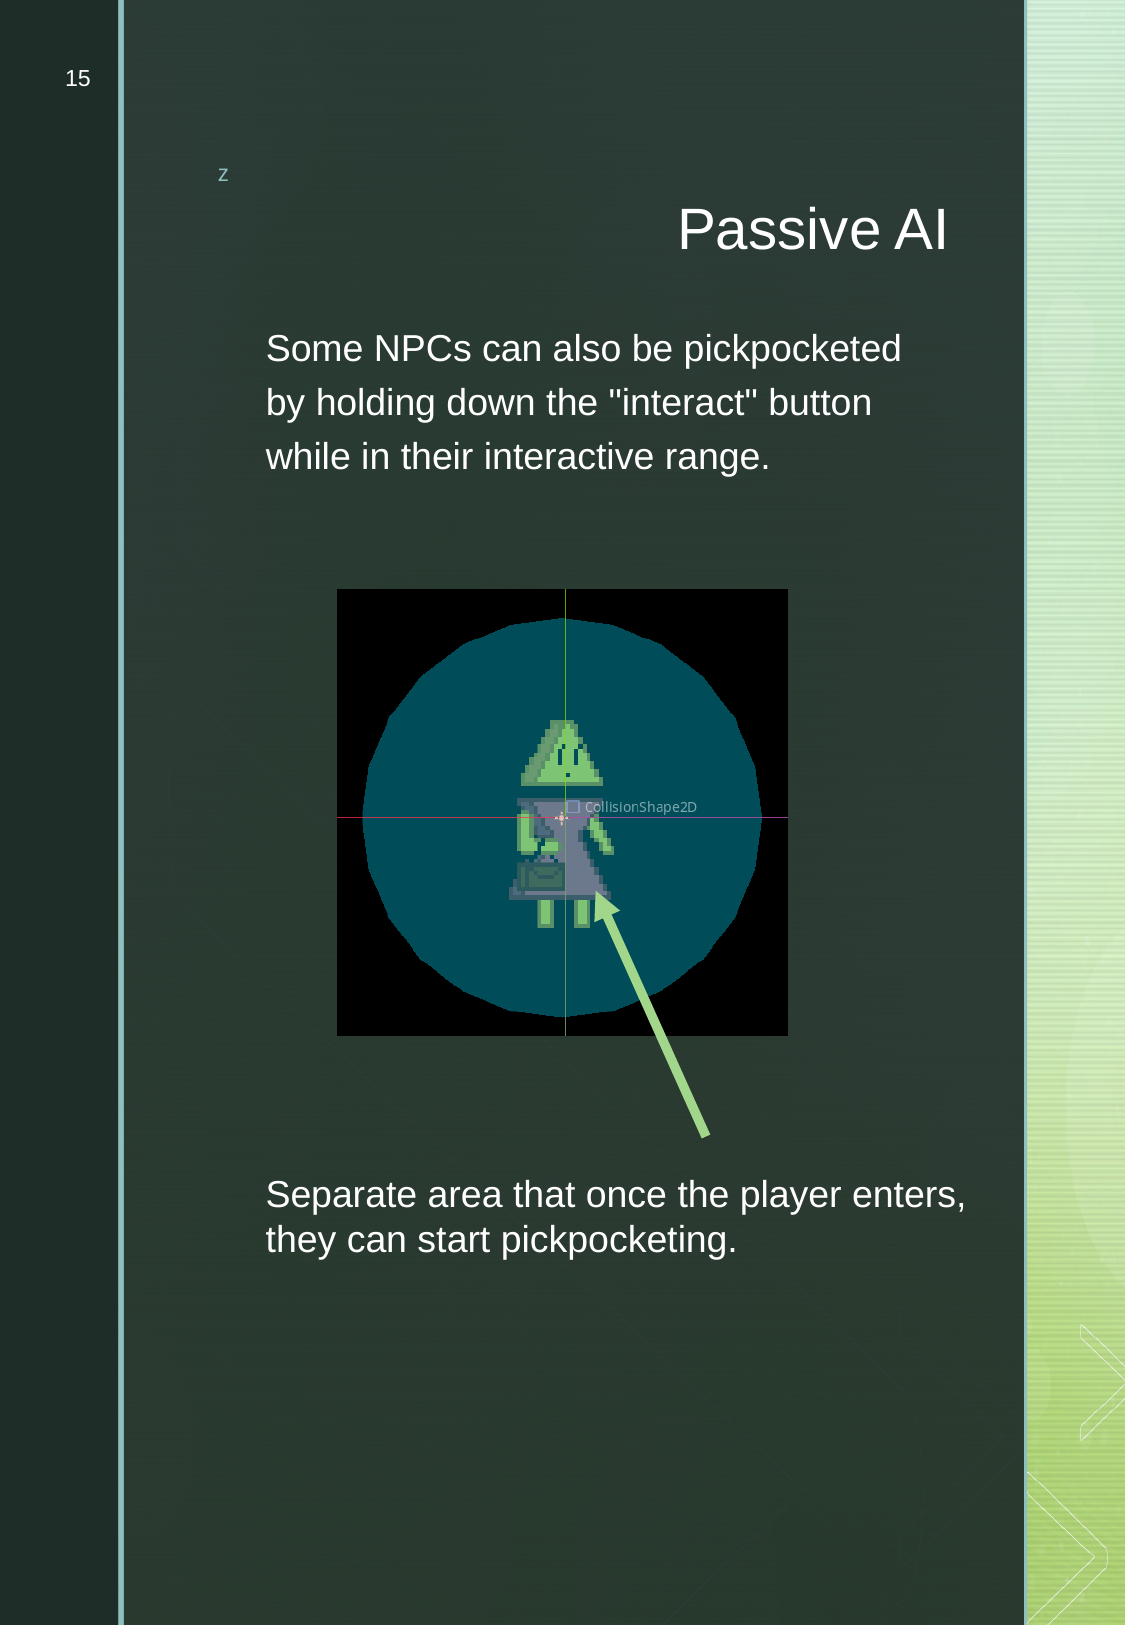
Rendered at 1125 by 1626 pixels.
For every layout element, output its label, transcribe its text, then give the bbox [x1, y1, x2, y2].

picture [1028, 0, 1125, 1625]
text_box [595, 890, 707, 1137]
slide_number 15 [19, 38, 99, 116]
title Passive AI [241, 191, 965, 447]
picture [337, 589, 789, 1036]
text_box Separate area that once the player enters, they can start pickpocketing. [250, 1162, 1027, 1268]
list Some NPCs can also be pickpocketed by holding down the "interact" button while in their interactive range. [250, 262, 954, 530]
